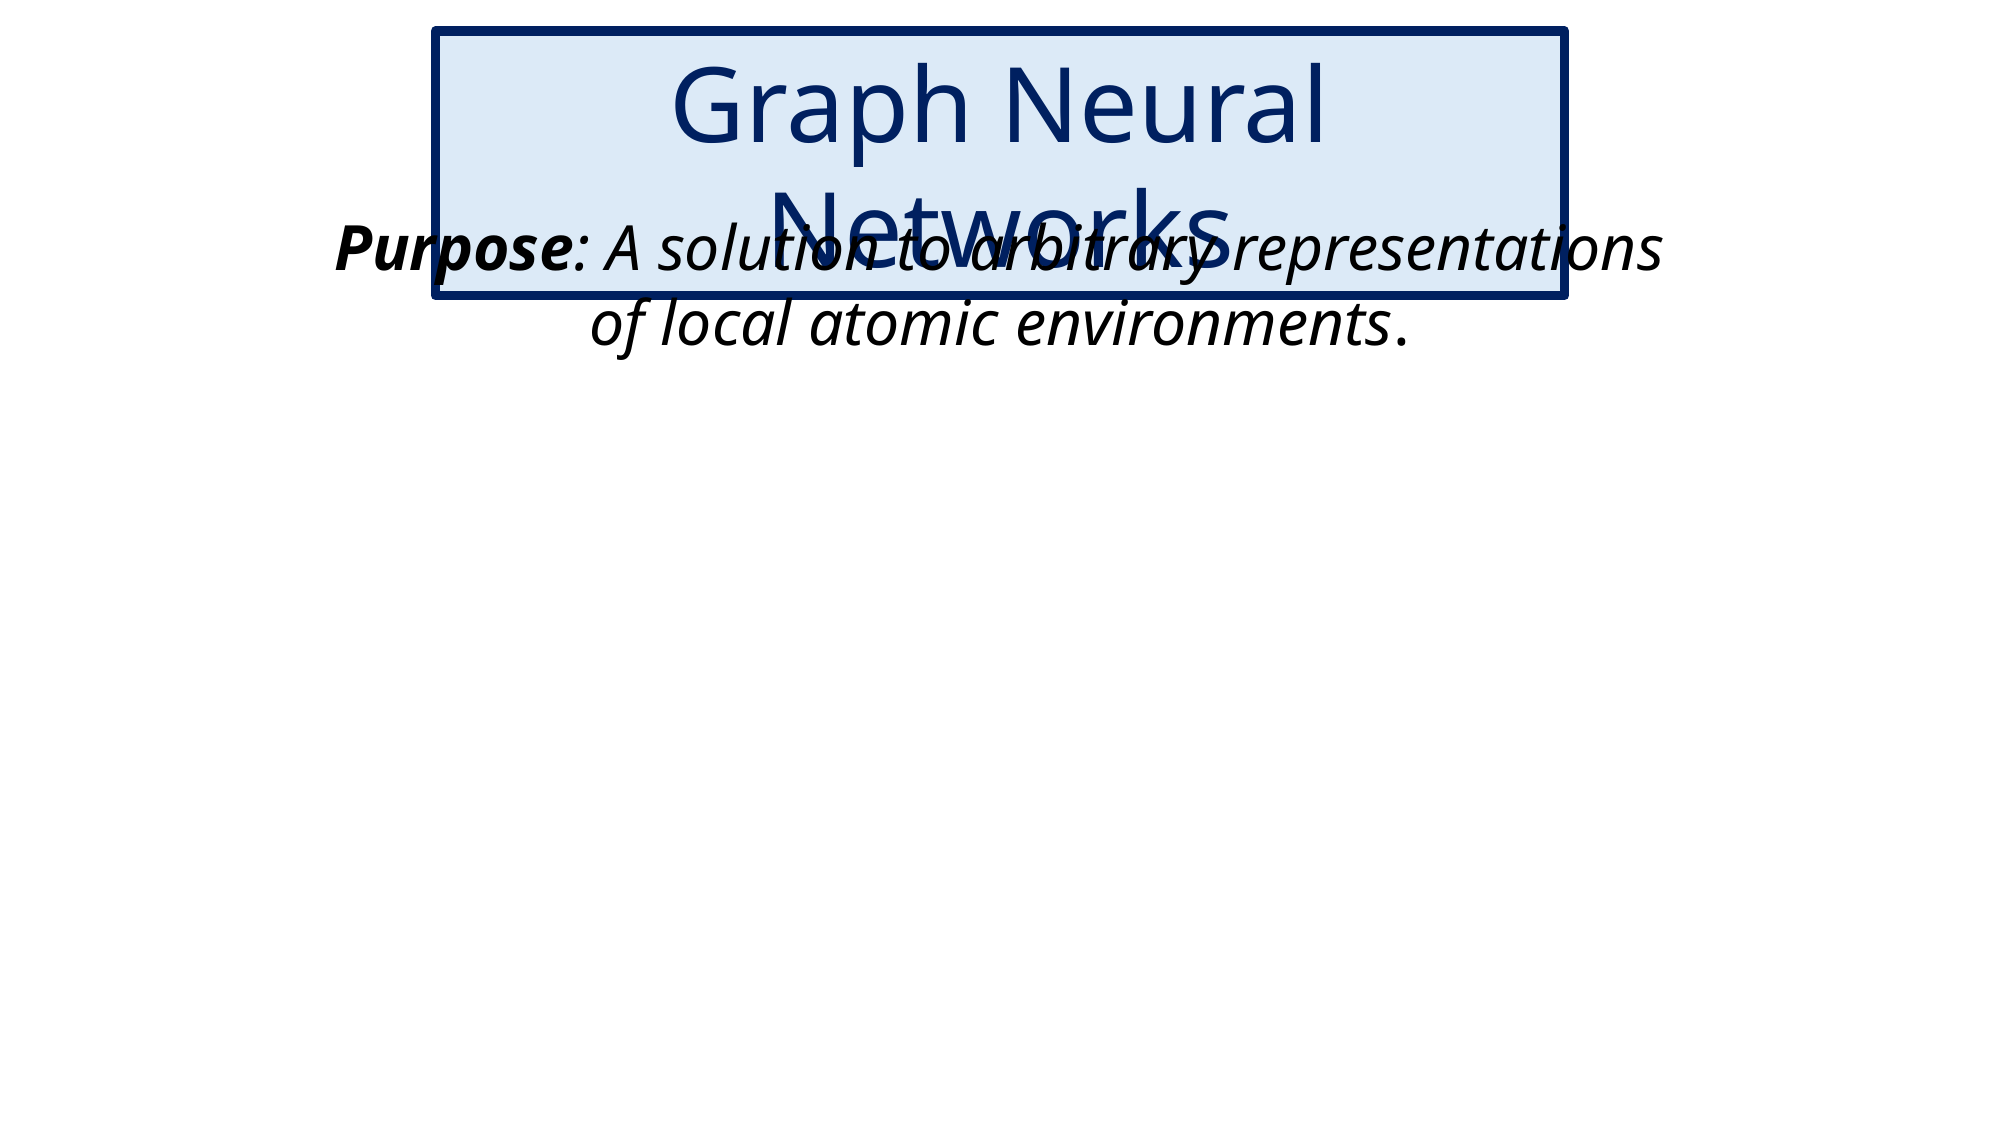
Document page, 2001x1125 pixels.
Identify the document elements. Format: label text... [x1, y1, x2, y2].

text_box Purpose: A solution to arbitrary representations of local atomic environments. [296, 200, 1704, 366]
text_box Graph Neural Networks [435, 30, 1565, 200]
